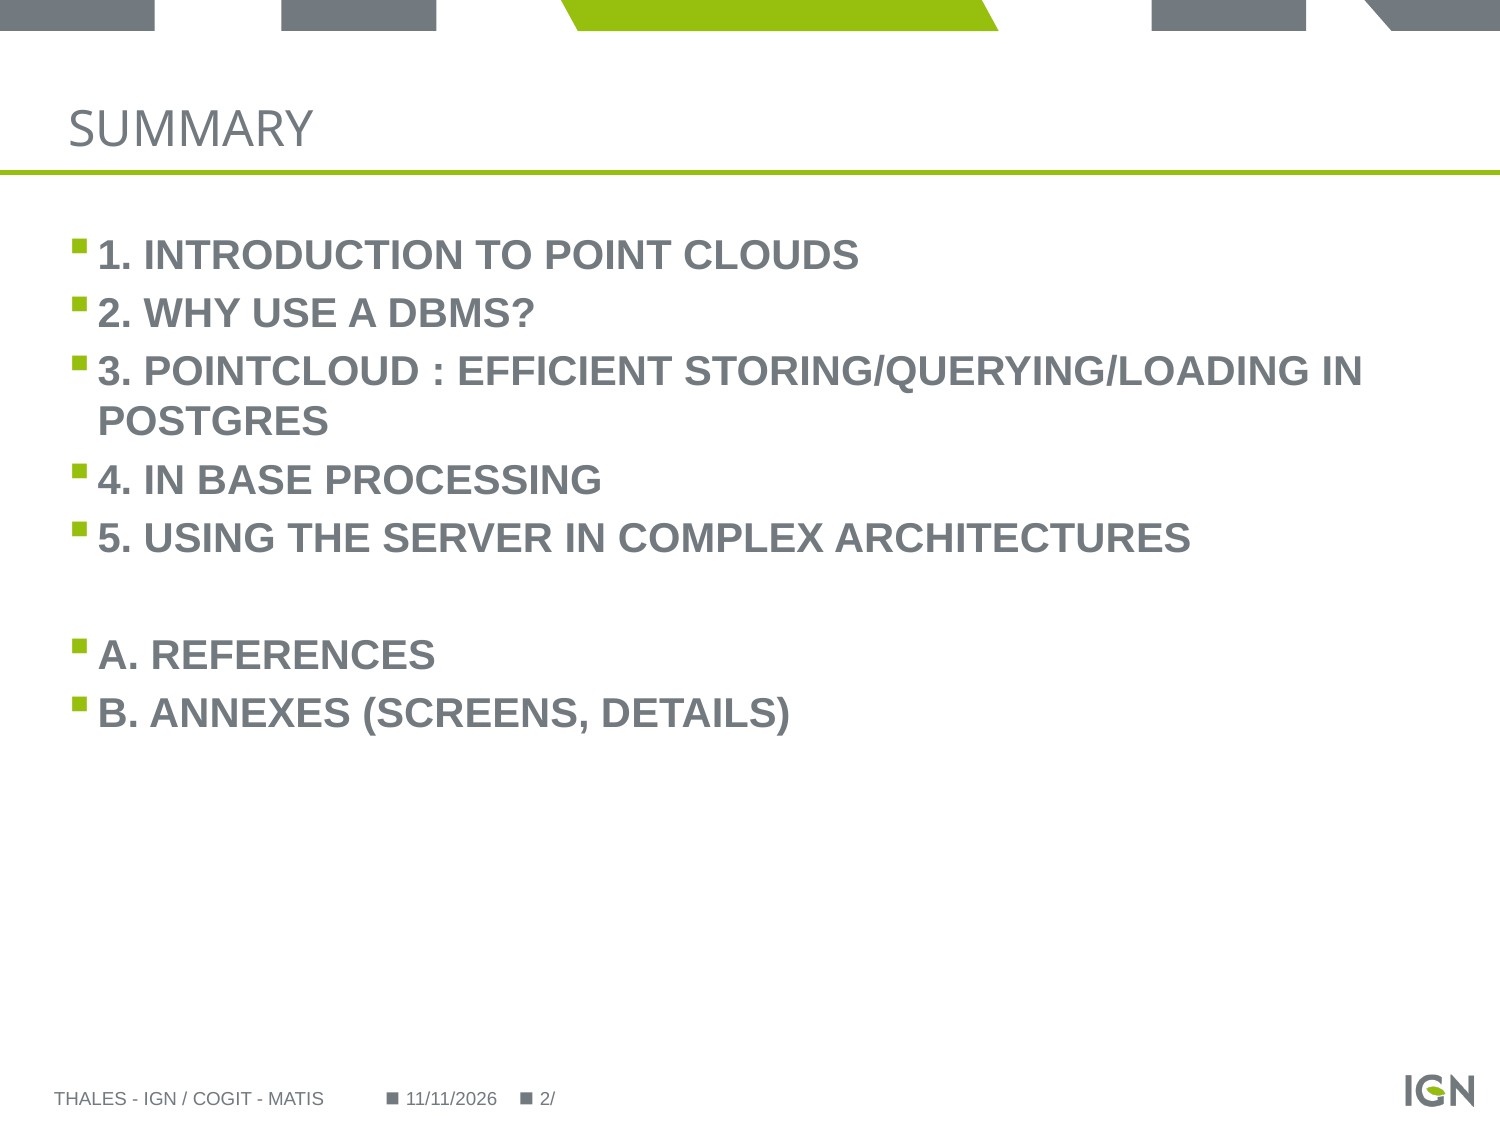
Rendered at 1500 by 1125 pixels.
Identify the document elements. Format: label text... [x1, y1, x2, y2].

picture [1404, 1074, 1475, 1109]
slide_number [390, 1067, 524, 1125]
title SUmmary [53, 80, 1425, 173]
footer Thales - IGN / COGIT - MATIS [39, 1067, 387, 1125]
list 1. Introduction to Point clouds 2. Why use a DBMS? 3. PointCloud : Efficient storing/QUERYING/LOADING in postgRes 4. In base processing 5. using the server in complex architectures A. references B. Annexes (screens, details) [53, 219, 1425, 1005]
slide_number 2/ [524, 1067, 875, 1125]
